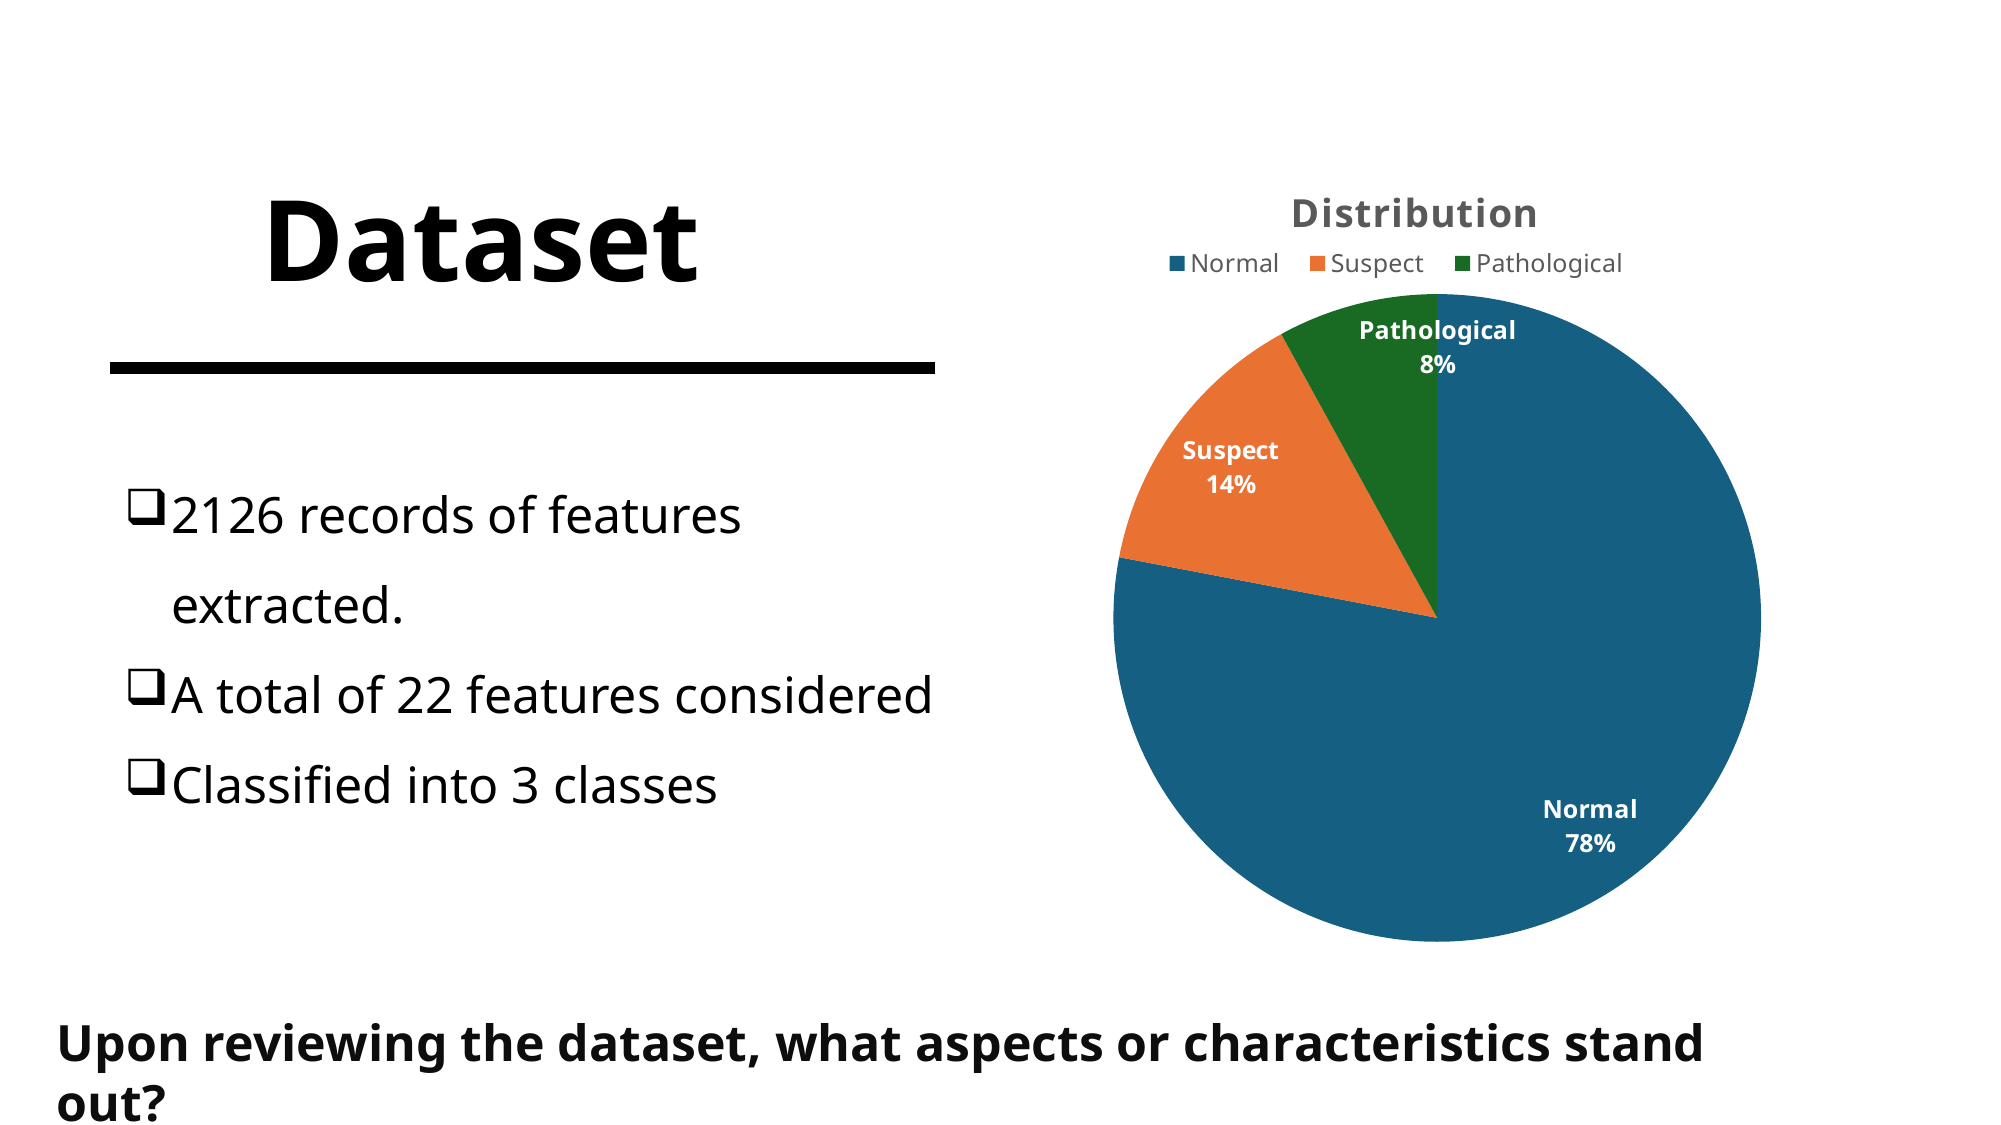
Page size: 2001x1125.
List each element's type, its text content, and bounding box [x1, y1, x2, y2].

text_box Dataset [246, 161, 716, 311]
text_box 2126 records of features extracted. A total of 22 features considered Classified into 3 classes [109, 446, 852, 911]
chart [852, 149, 1977, 943]
text_box Upon reviewing the dataset, what aspects or characteristics stand out? [41, 1004, 1788, 1125]
